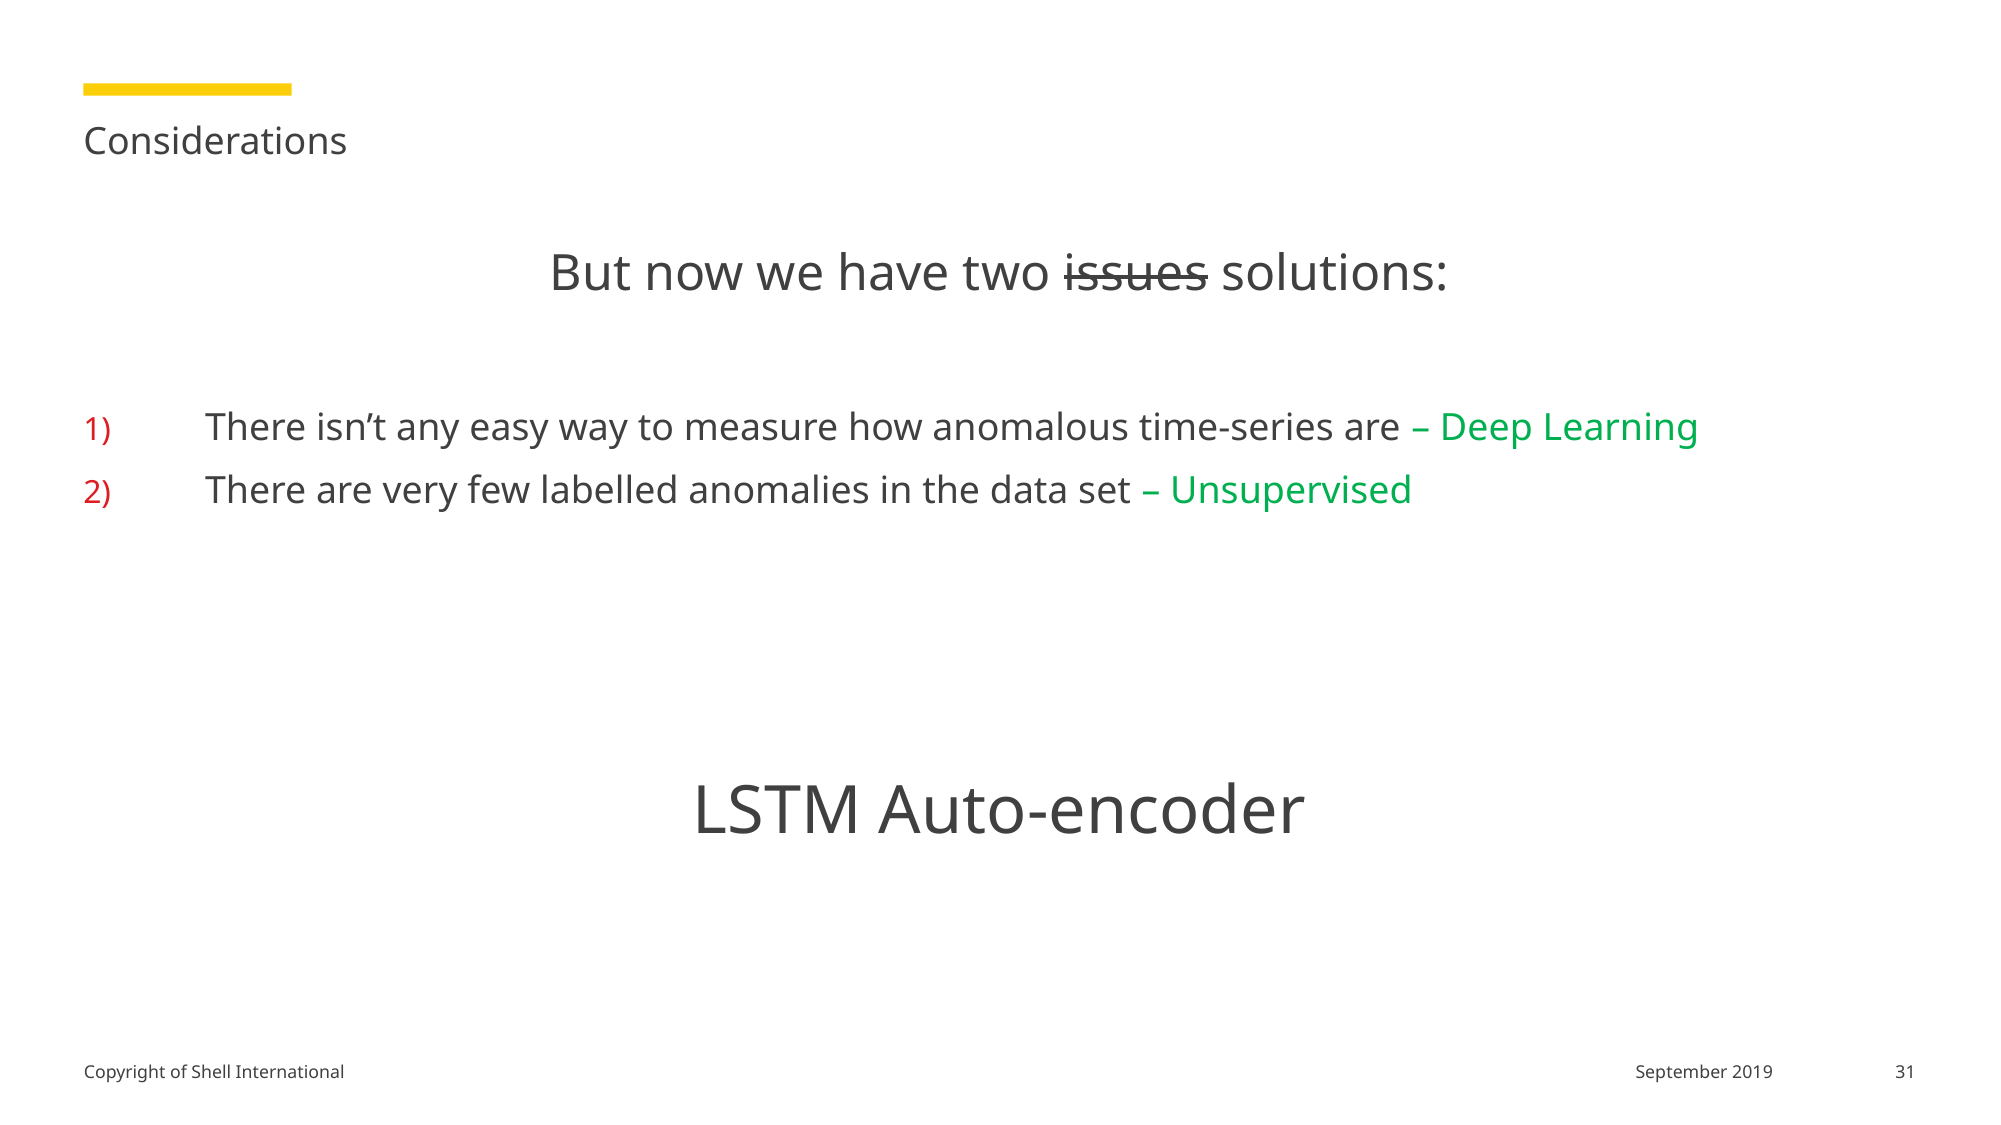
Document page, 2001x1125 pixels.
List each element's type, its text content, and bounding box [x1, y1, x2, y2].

list There isn’t any easy way to measure how anomalous time-series are – Deep Learning There are very few labelled anomalies in the data set – Unsupervised LSTM Auto-encoder [83, 385, 1917, 1125]
text_box But now we have two issues solutions: [83, 240, 1916, 385]
title Considerations [83, 116, 1917, 241]
